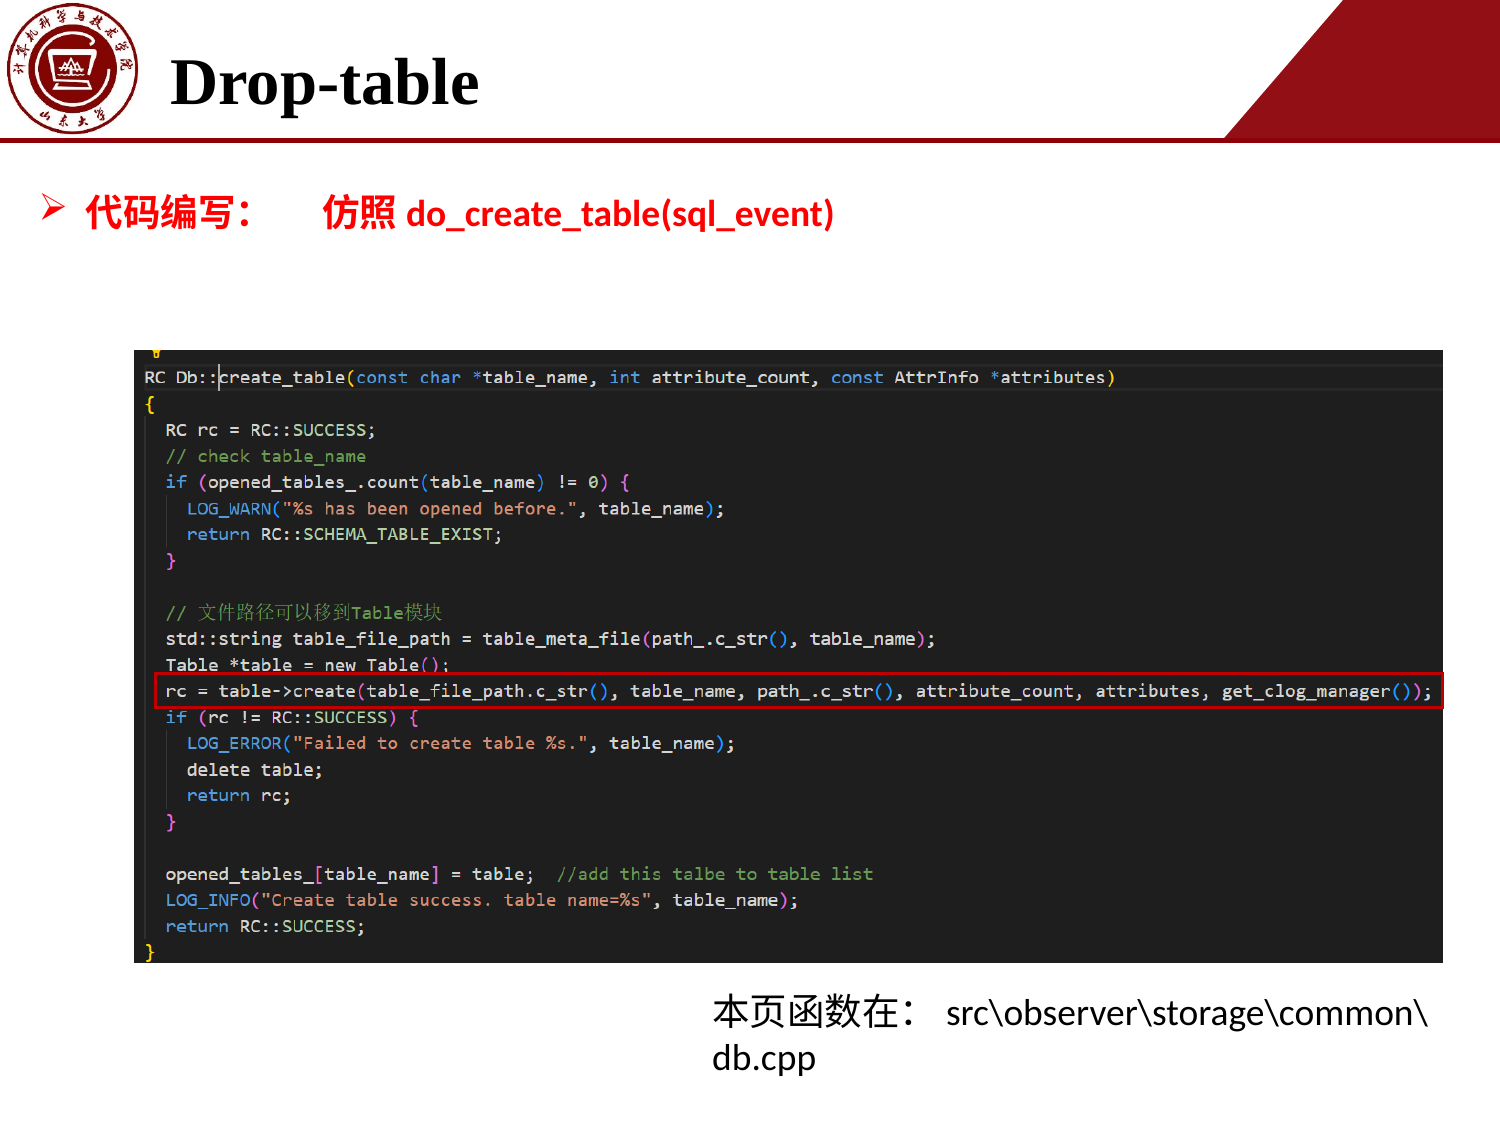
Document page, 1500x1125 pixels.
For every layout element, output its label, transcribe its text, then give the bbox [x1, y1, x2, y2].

text_box 代码编写： [23, 181, 307, 242]
text_box 本页函数在：src\observer\storage\common\db.cpp [697, 980, 1471, 1085]
picture [0, 0, 142, 138]
picture [134, 350, 1443, 963]
text_box 仿照do_create_table(sql_event) [307, 181, 1365, 242]
text_box Drop-table [155, 40, 1449, 116]
